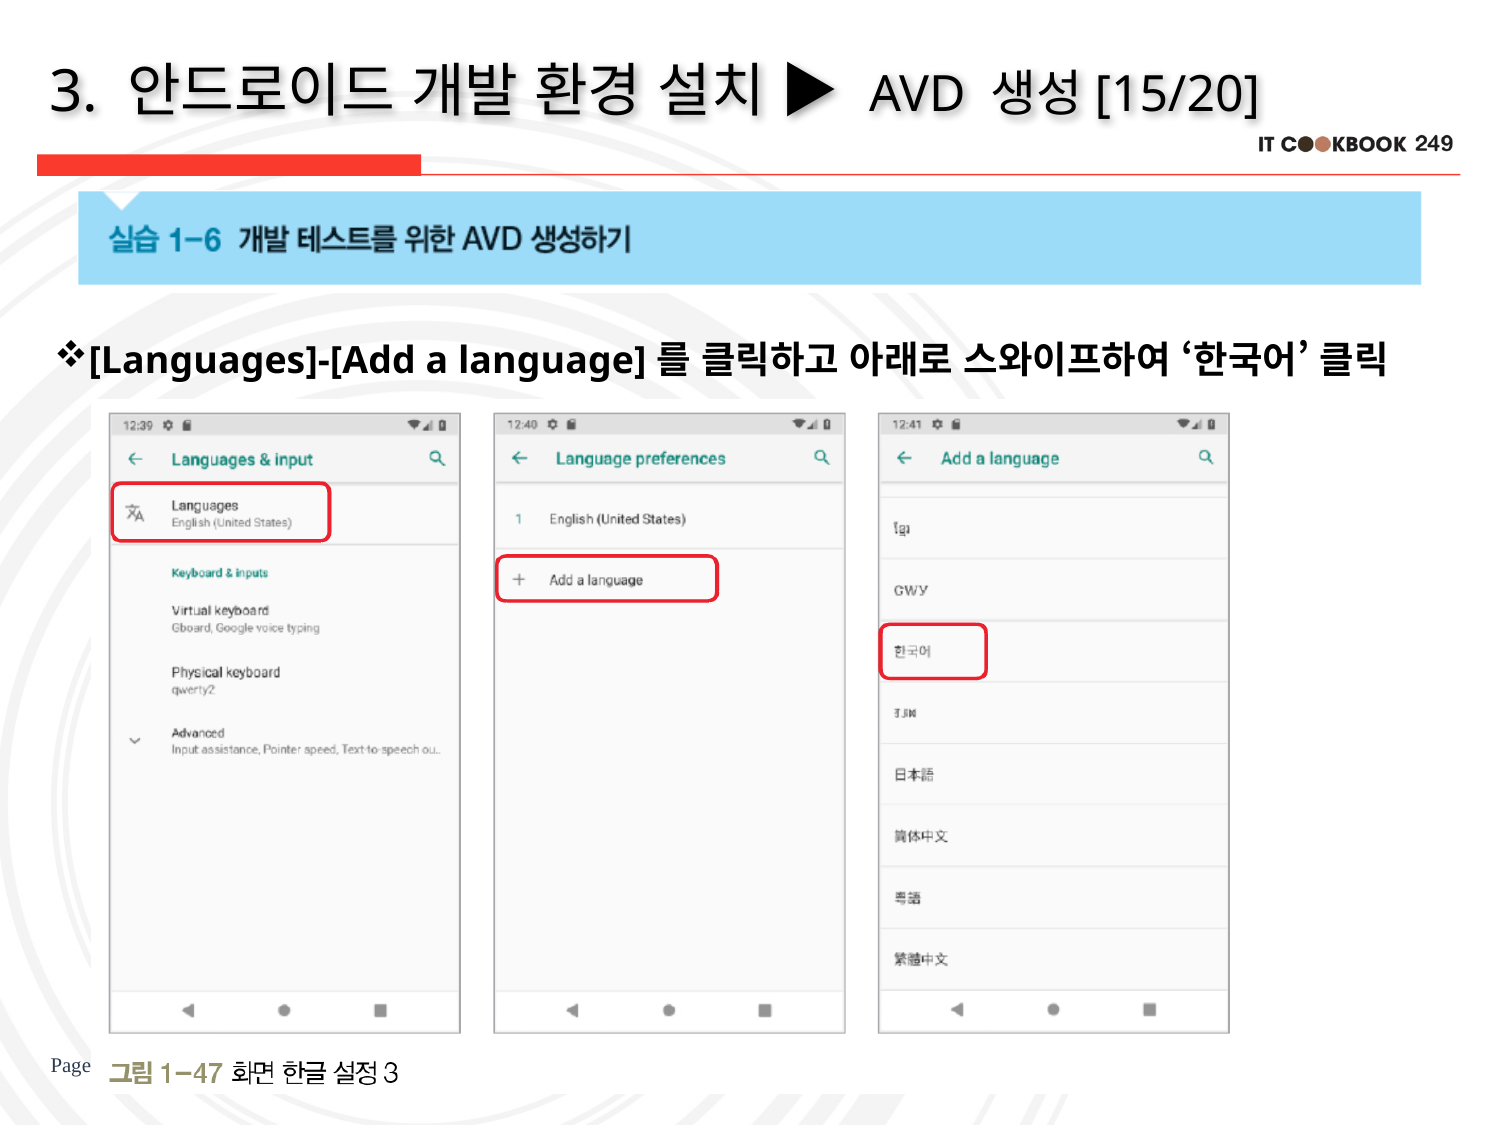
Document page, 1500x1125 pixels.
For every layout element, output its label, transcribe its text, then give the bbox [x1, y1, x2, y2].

title 3. 안드로이드 개발 환경 설치 ▶ AVD 생성[15/20] [48, 53, 1448, 161]
picture [0, 35, 1500, 1125]
list [Languages]-[Add a language]를 클릭하고 아래로 스와이프하여 ‘한국어’ 클릭 [54, 335, 1469, 1051]
